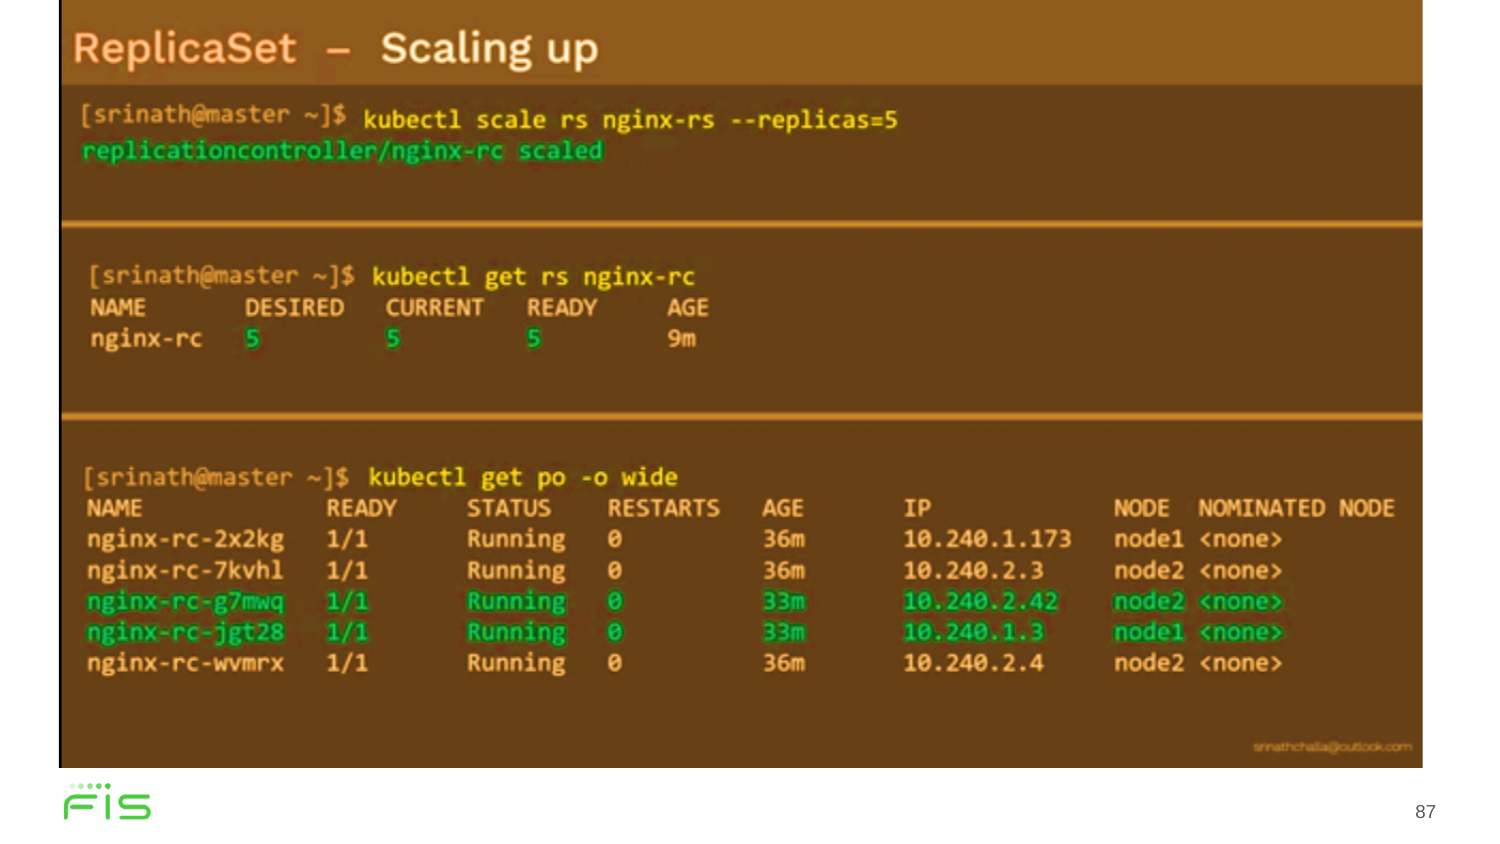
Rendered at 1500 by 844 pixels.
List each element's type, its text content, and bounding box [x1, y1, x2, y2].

slide_number 87 [1359, 800, 1437, 823]
picture [58, 0, 1423, 769]
picture [58, 780, 154, 823]
